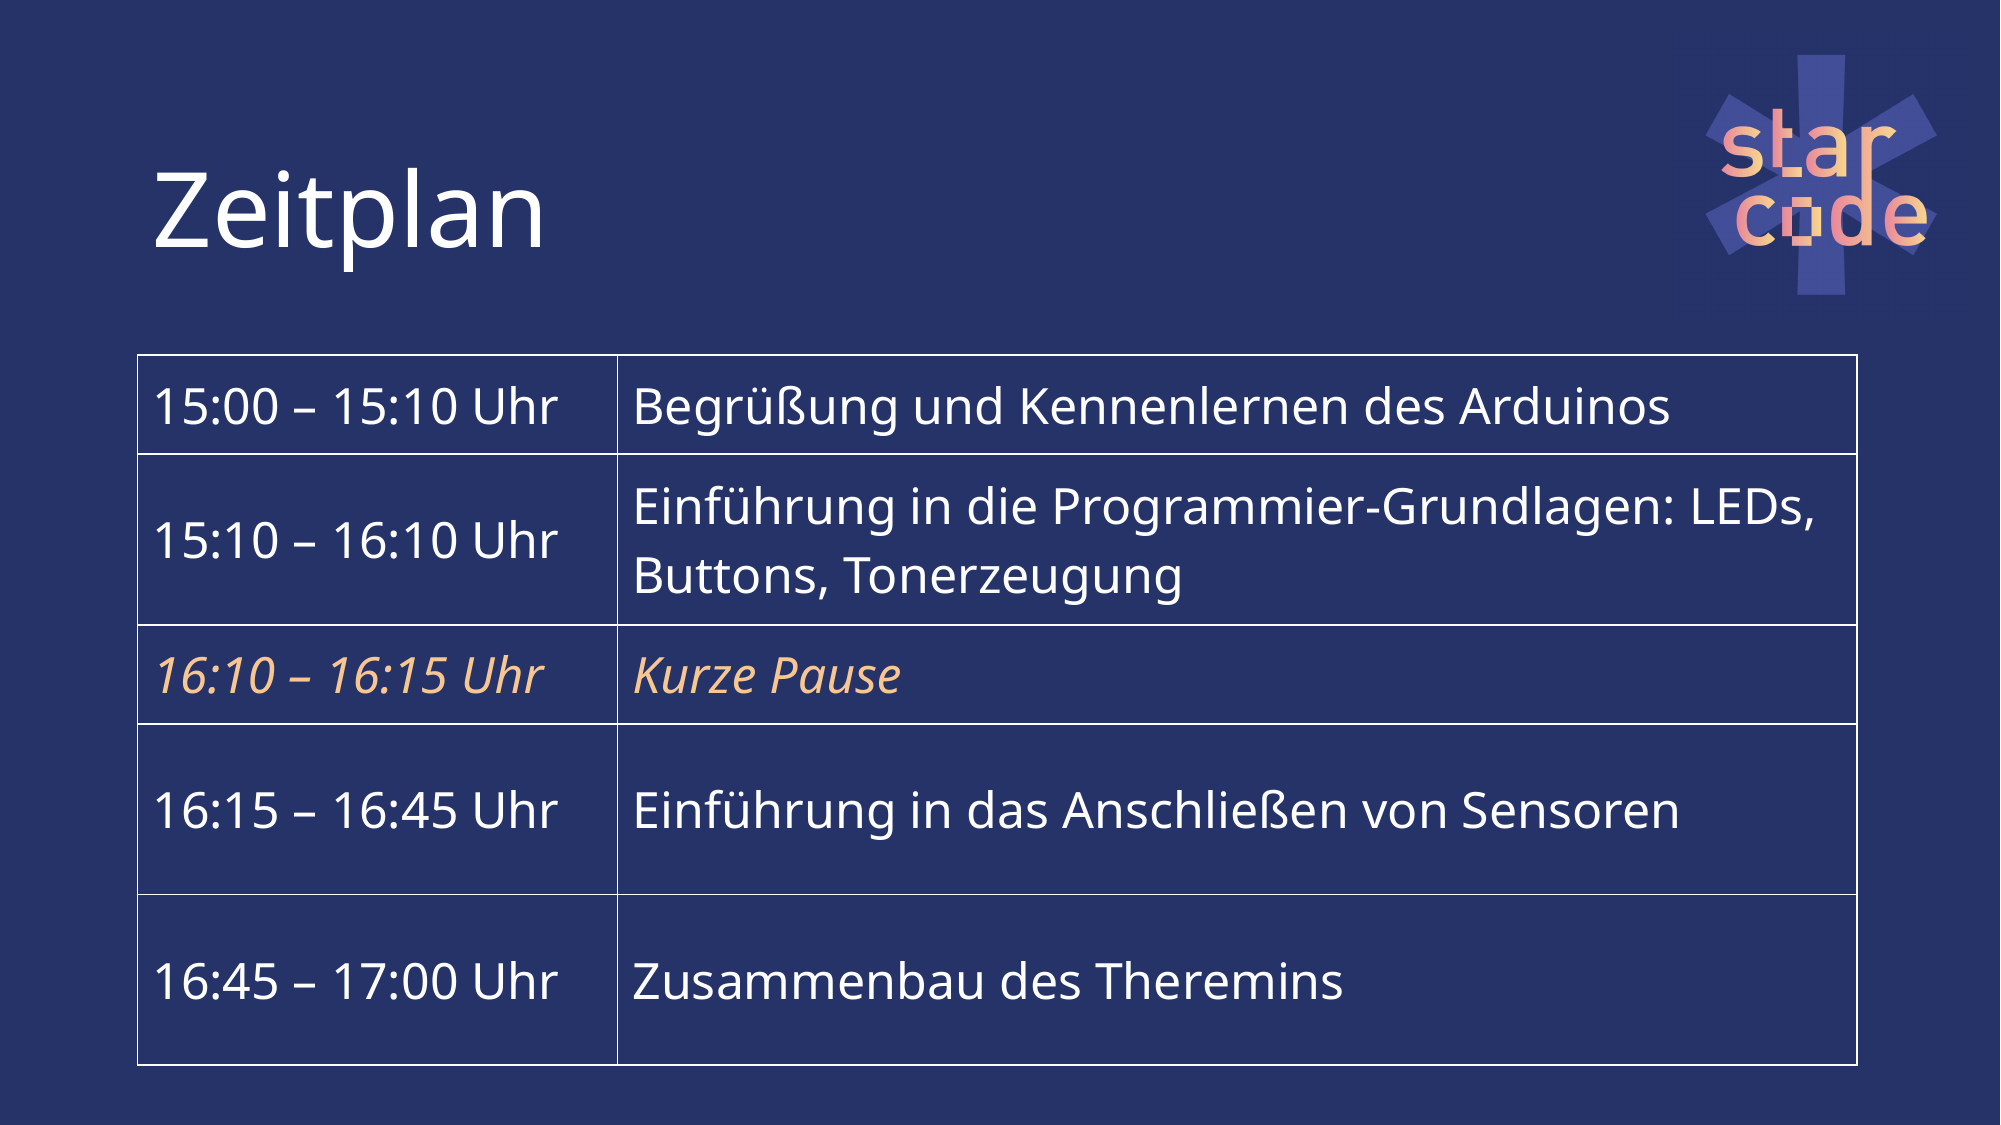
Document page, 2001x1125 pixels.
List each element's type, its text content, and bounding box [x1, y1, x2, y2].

table_cell Einführung in die Programmier-Grundlagen: LEDs, Buttons, Tonerzeugung [618, 455, 1856, 624]
table_cell 16:10 – 16:15 Uhr [138, 626, 617, 723]
table_cell Zusammenbau des Theremins [618, 895, 1856, 1064]
table_cell 16:45 – 17:00 Uhr [138, 895, 617, 1064]
text_box Zeitplan [137, 59, 1672, 278]
table_header 15:00 – 15:10 Uhr [138, 356, 617, 453]
table_cell 15:10 – 16:10 Uhr [138, 455, 617, 624]
table_cell 16:15 – 16:45 Uhr [138, 725, 617, 894]
picture [1672, 29, 1968, 325]
table_cell Einführung in das Anschließen von Sensoren [618, 725, 1856, 894]
table_header Begrüßung und Kennenlernen des Arduinos [618, 356, 1856, 453]
table_cell Kurze Pause [618, 626, 1856, 723]
